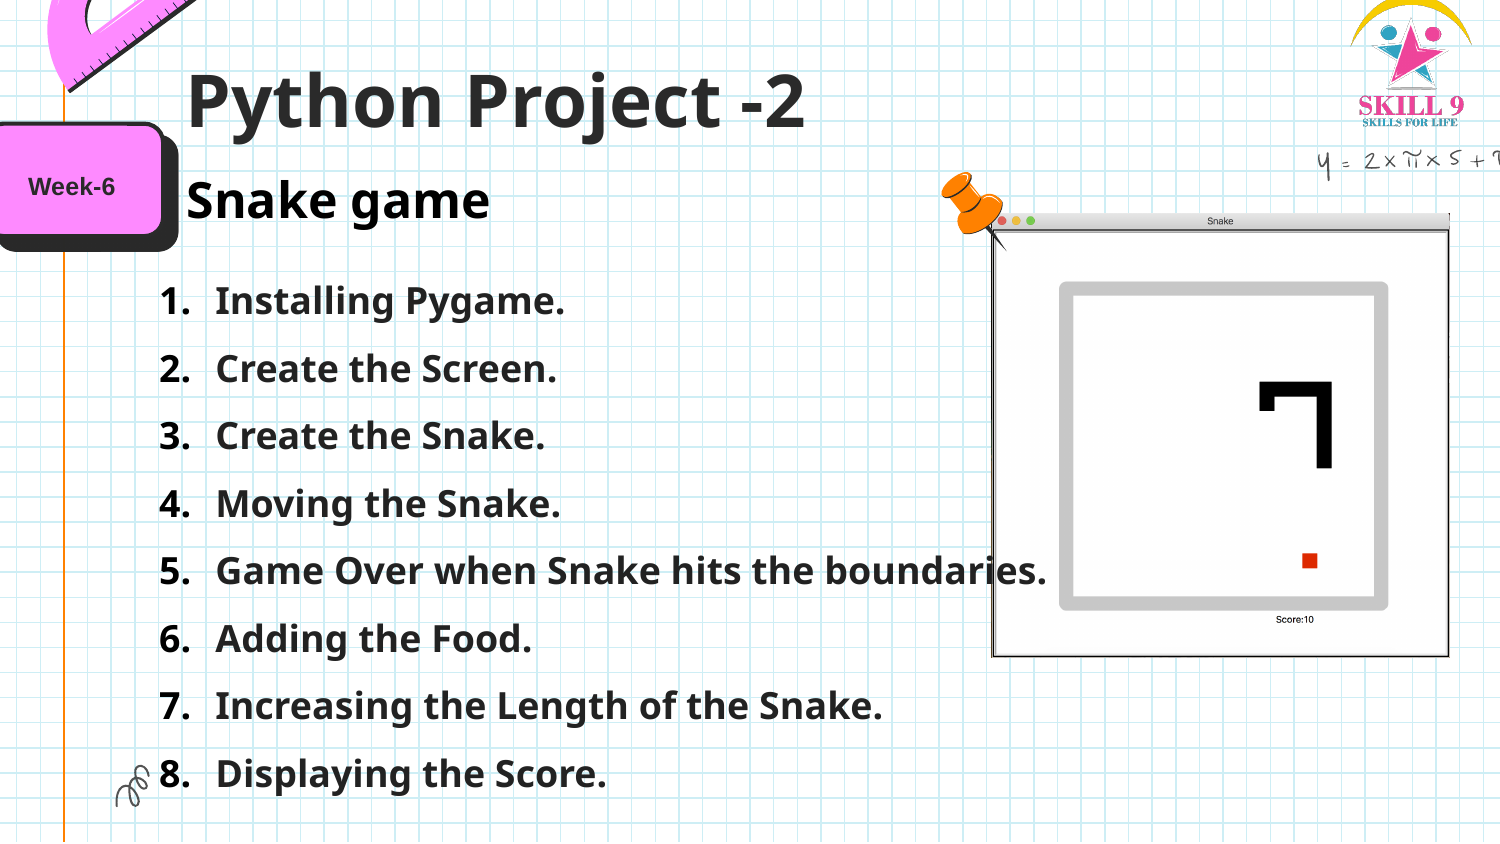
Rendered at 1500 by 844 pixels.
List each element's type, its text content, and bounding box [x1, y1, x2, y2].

text_box Python Project -2 [170, 39, 1151, 180]
picture [1349, 0, 1473, 129]
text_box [931, 184, 1021, 243]
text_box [1317, 146, 1500, 182]
picture [991, 212, 1451, 658]
text_box Week-6 [0, 121, 166, 239]
text_box Installing Pygame. Create the Screen. Create the Snake. Moving the Snake. Game Over when Snake hits the boundaries. Adding the Food. Increasing the Length of the Snake. Displaying the Score. [144, 247, 1064, 803]
text_box Snake game [179, 161, 519, 237]
